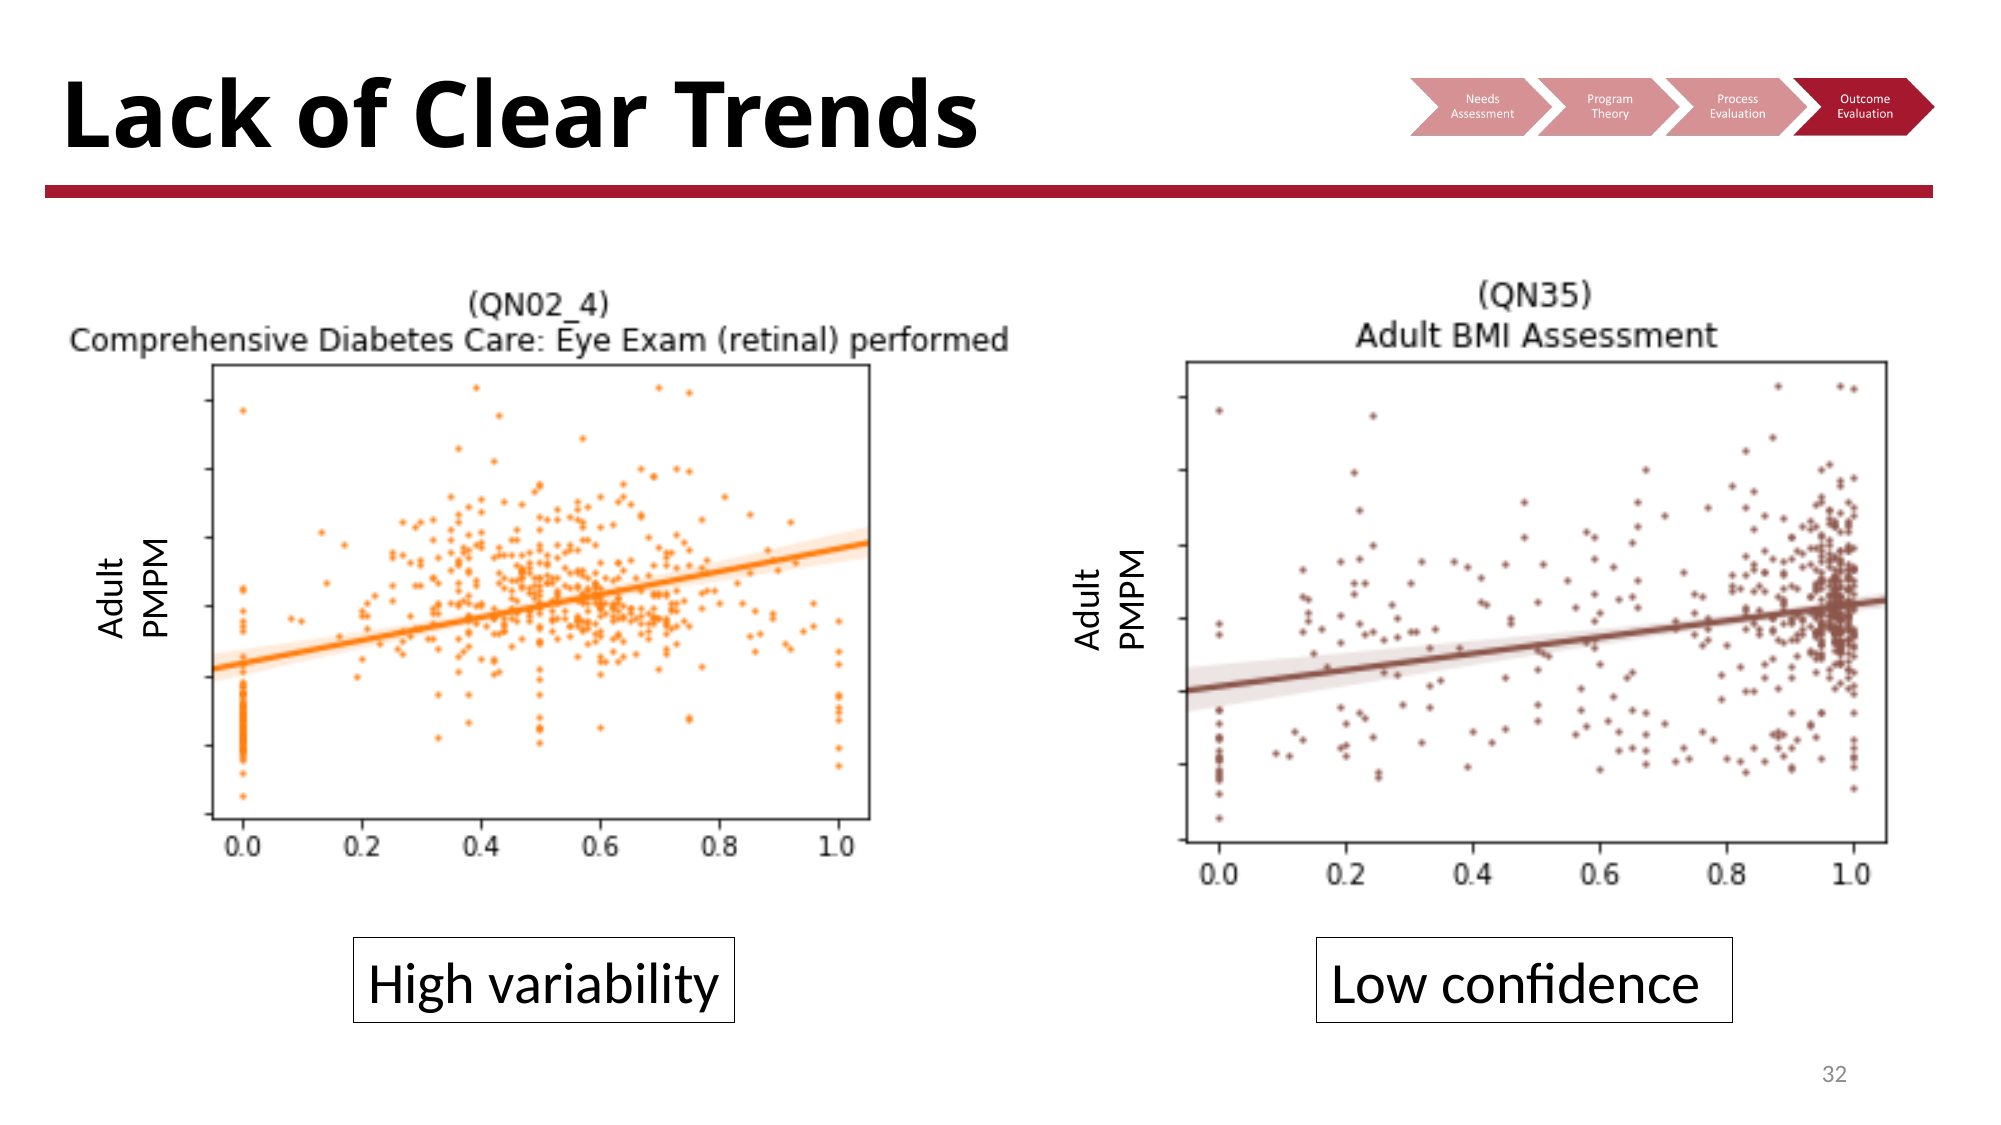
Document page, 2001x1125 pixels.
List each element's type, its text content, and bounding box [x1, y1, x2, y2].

text_box [45, 185, 1932, 197]
text_box Low confidence [1316, 937, 1733, 1023]
picture [1410, 66, 1935, 147]
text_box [51, 272, 1029, 870]
slide_number 32 [1412, 1042, 1863, 1103]
title Lack of Clear Trends [45, 49, 1771, 185]
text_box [1054, 272, 1948, 907]
text_box High variability [353, 937, 735, 1023]
